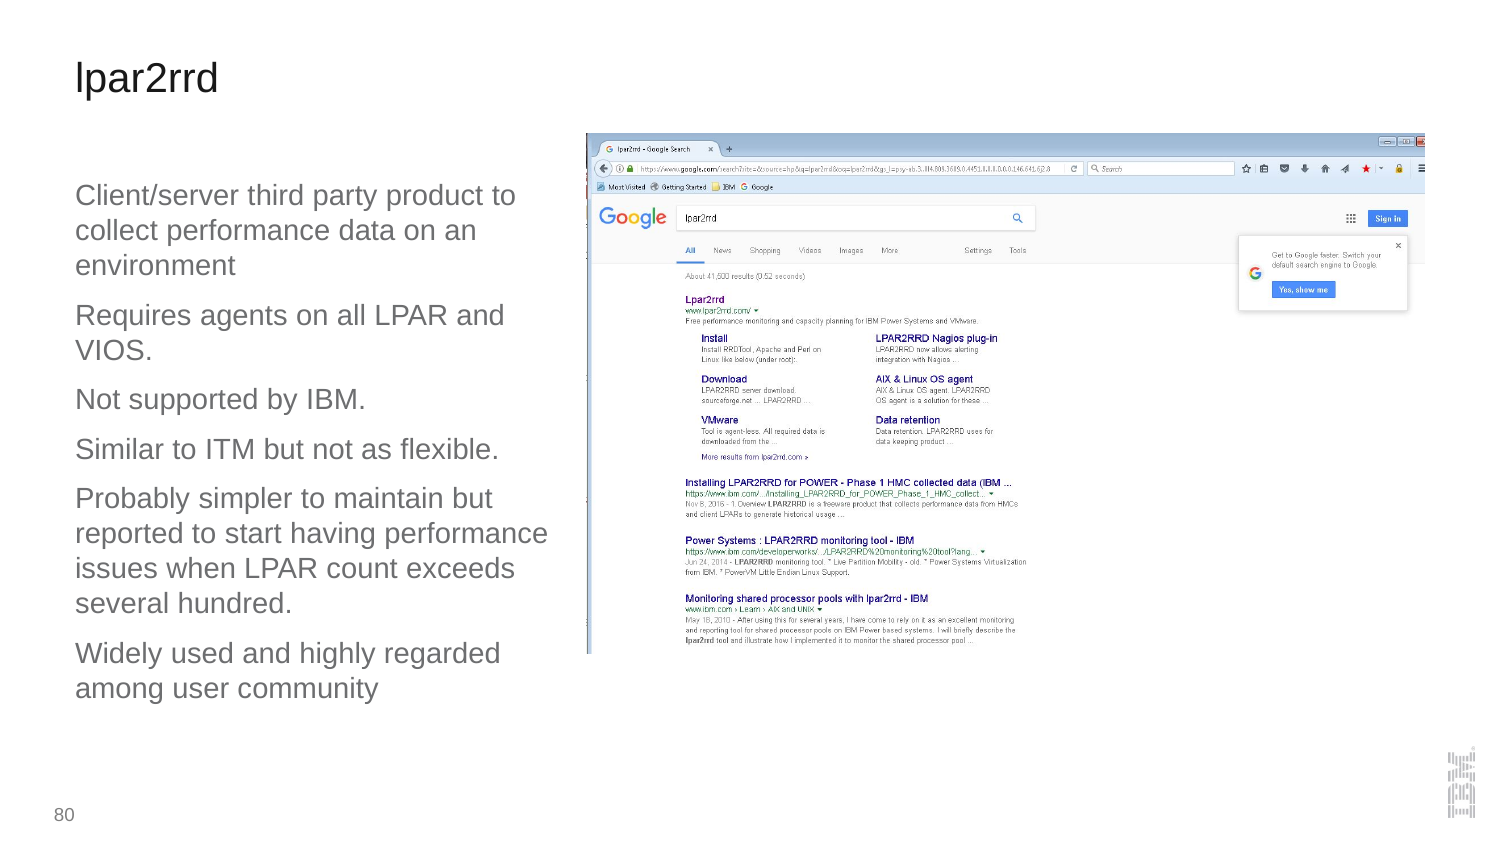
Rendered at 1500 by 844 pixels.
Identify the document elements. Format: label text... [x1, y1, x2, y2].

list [586, 132, 1426, 655]
title lpar2rrd [74, 56, 569, 102]
list Client/server third party product to collect performance data on an environment Requires agents on all LPAR and VIOS. Not supported by IBM. Similar to ITM but not as flexible. Probably simpler to maintain but reported to start having performance issues when LPAR count exceeds several hundred. Widely used and highly regarded among user community [74, 176, 569, 754]
picture [1448, 746, 1475, 818]
slide_number 80 [53, 802, 403, 832]
